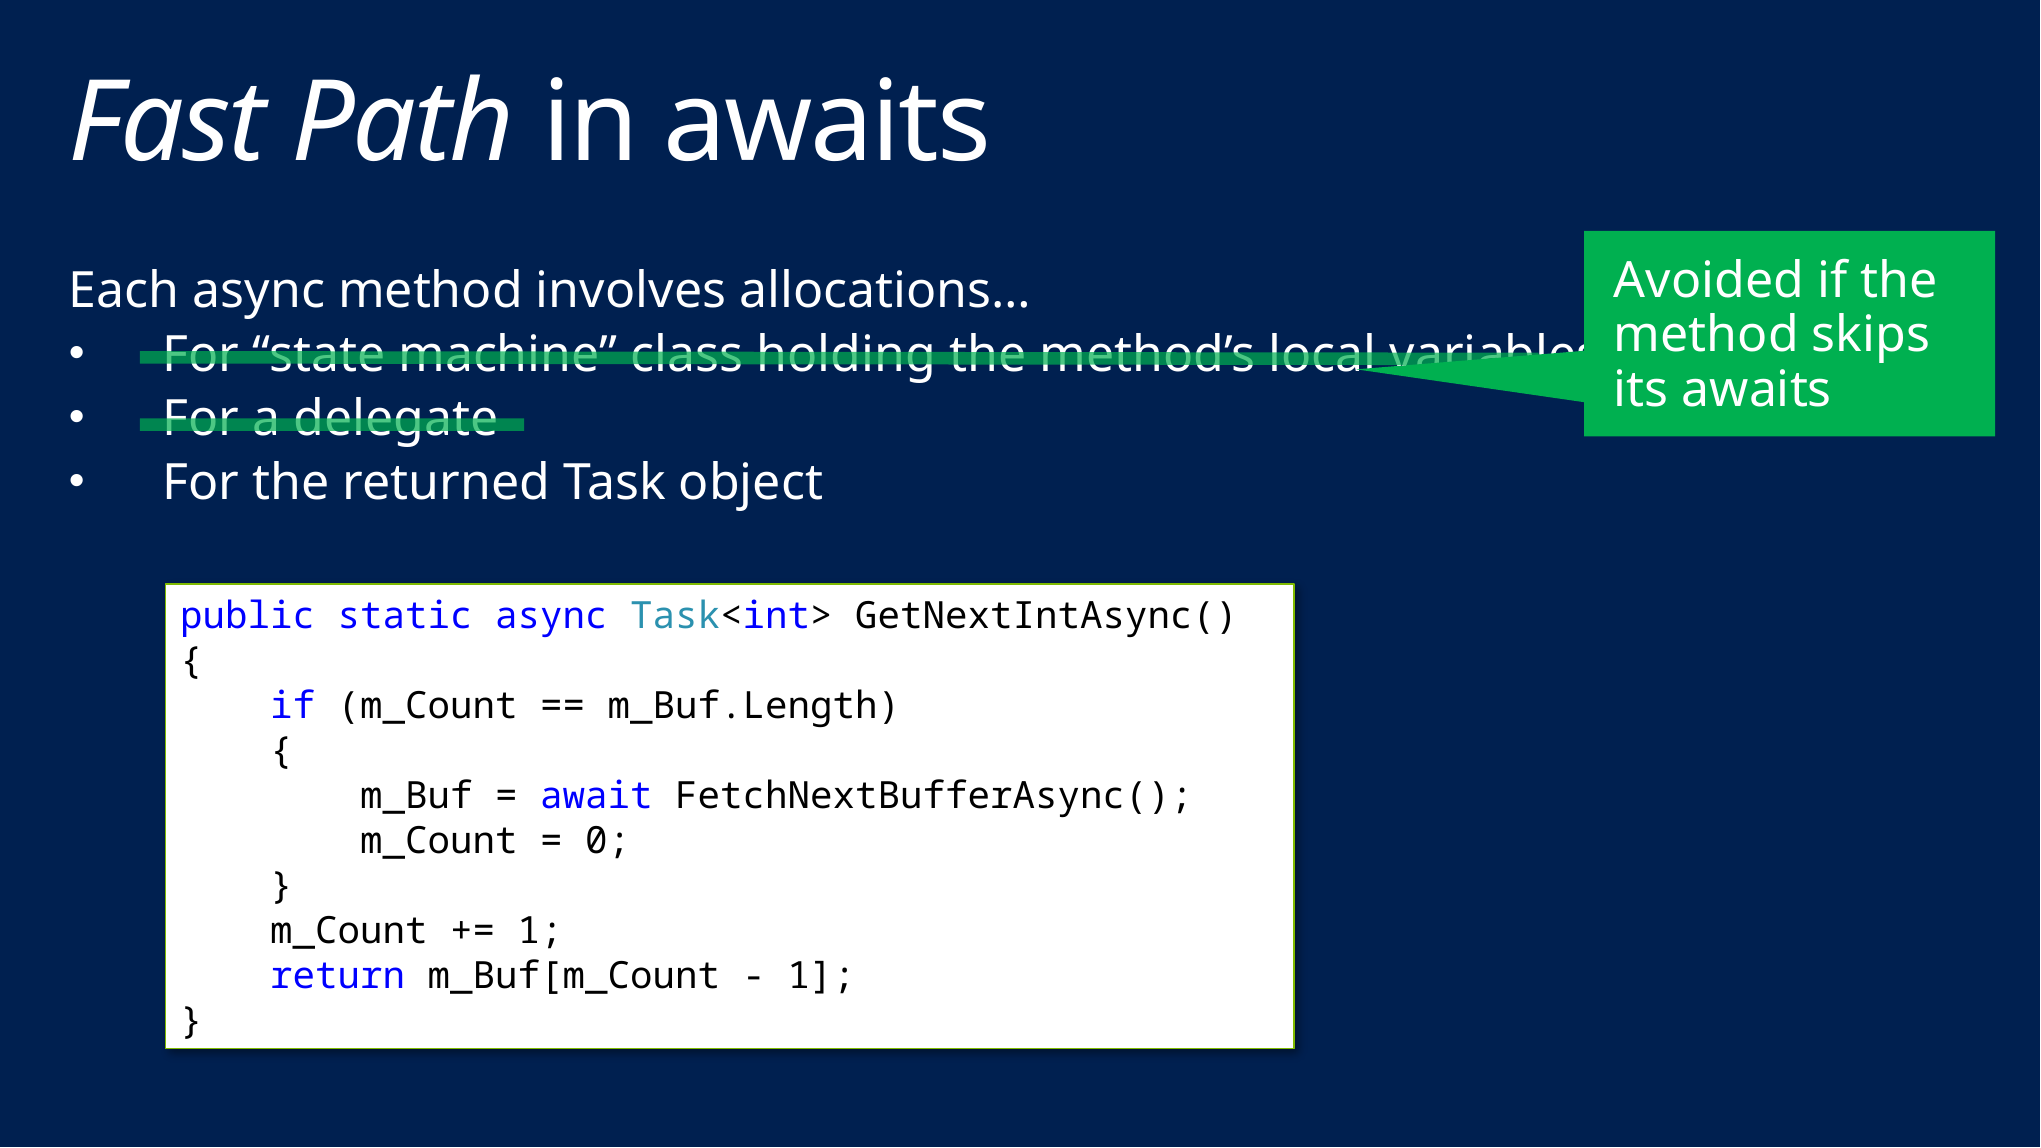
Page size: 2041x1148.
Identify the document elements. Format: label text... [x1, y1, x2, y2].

text_box Avoided if the method skips its awaits [1355, 230, 1996, 438]
text_box Each async method involves allocations… For “state machine” class holding the method’s local variables For a delegate For the returned Task object [44, 249, 1995, 525]
text_box public static async Task<int> GetNextIntAsync() { if (m_Count == m_Buf.Length) { m_Buf = await FetchNextBufferAsync(); m_Count = 0; } m_Count += 1; return m_Buf[m_Count - 1]; } [165, 583, 1295, 1049]
title Fast Path in awaits [45, 48, 1996, 199]
